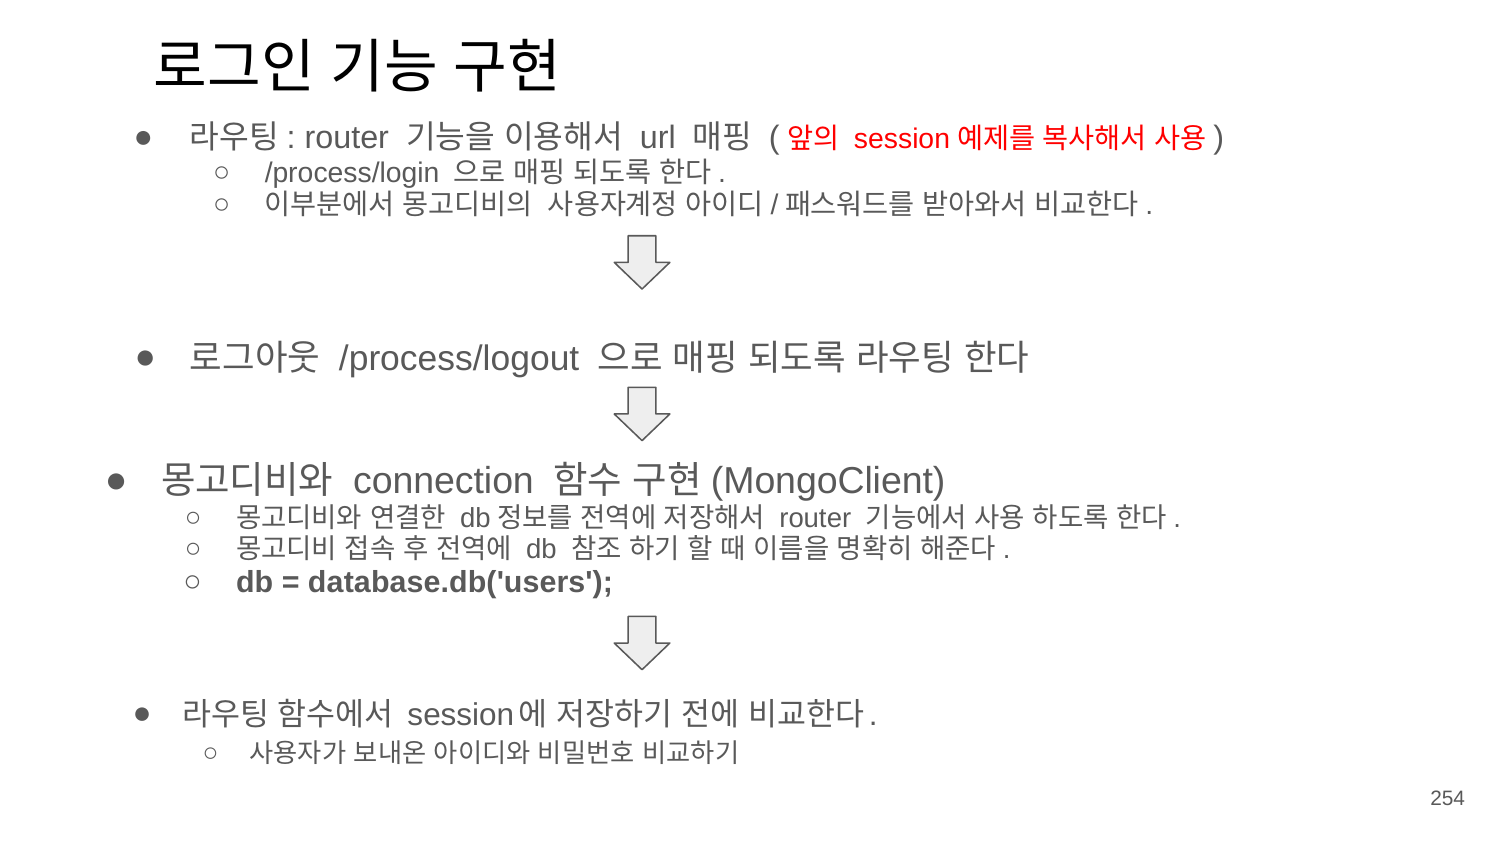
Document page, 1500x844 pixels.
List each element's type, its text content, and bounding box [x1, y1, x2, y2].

text_box [614, 616, 670, 670]
text_box [614, 387, 670, 441]
list 라우팅 함수에서 session에 저장하기 전에 비교한다. 사용자가 보내온 아이디와 비밀번호 비교하기 [99, 673, 1336, 784]
text_box [614, 235, 670, 290]
list 몽고디비와 connection 함수 구현(MongoClient) 몽고디비와 연결한 db정보를 전역에 저장해서 router 기능에서 사용 하도록 한다. 몽고디비 접속 후 전역에 db 참조 하기 할 때 이름을 명확히 해준다. db = database.db('users'); [71, 444, 1479, 617]
title 로그인 기능 구현 [138, 13, 1500, 130]
list 로그아웃 /process/logout 으로 매핑 되도록 라우팅 한다 [99, 313, 1450, 403]
list 라우팅: router 기능을 이용해서 url 매핑 (앞의 session예제를 복사해서 사용) /process/login 으로 매핑 되도록 한다. 이부분에서 몽고디비의 사용자계정 아이디/패스워드를 받아와서 비교한다. [99, 104, 1450, 222]
slide_number 254 [1389, 764, 1480, 830]
